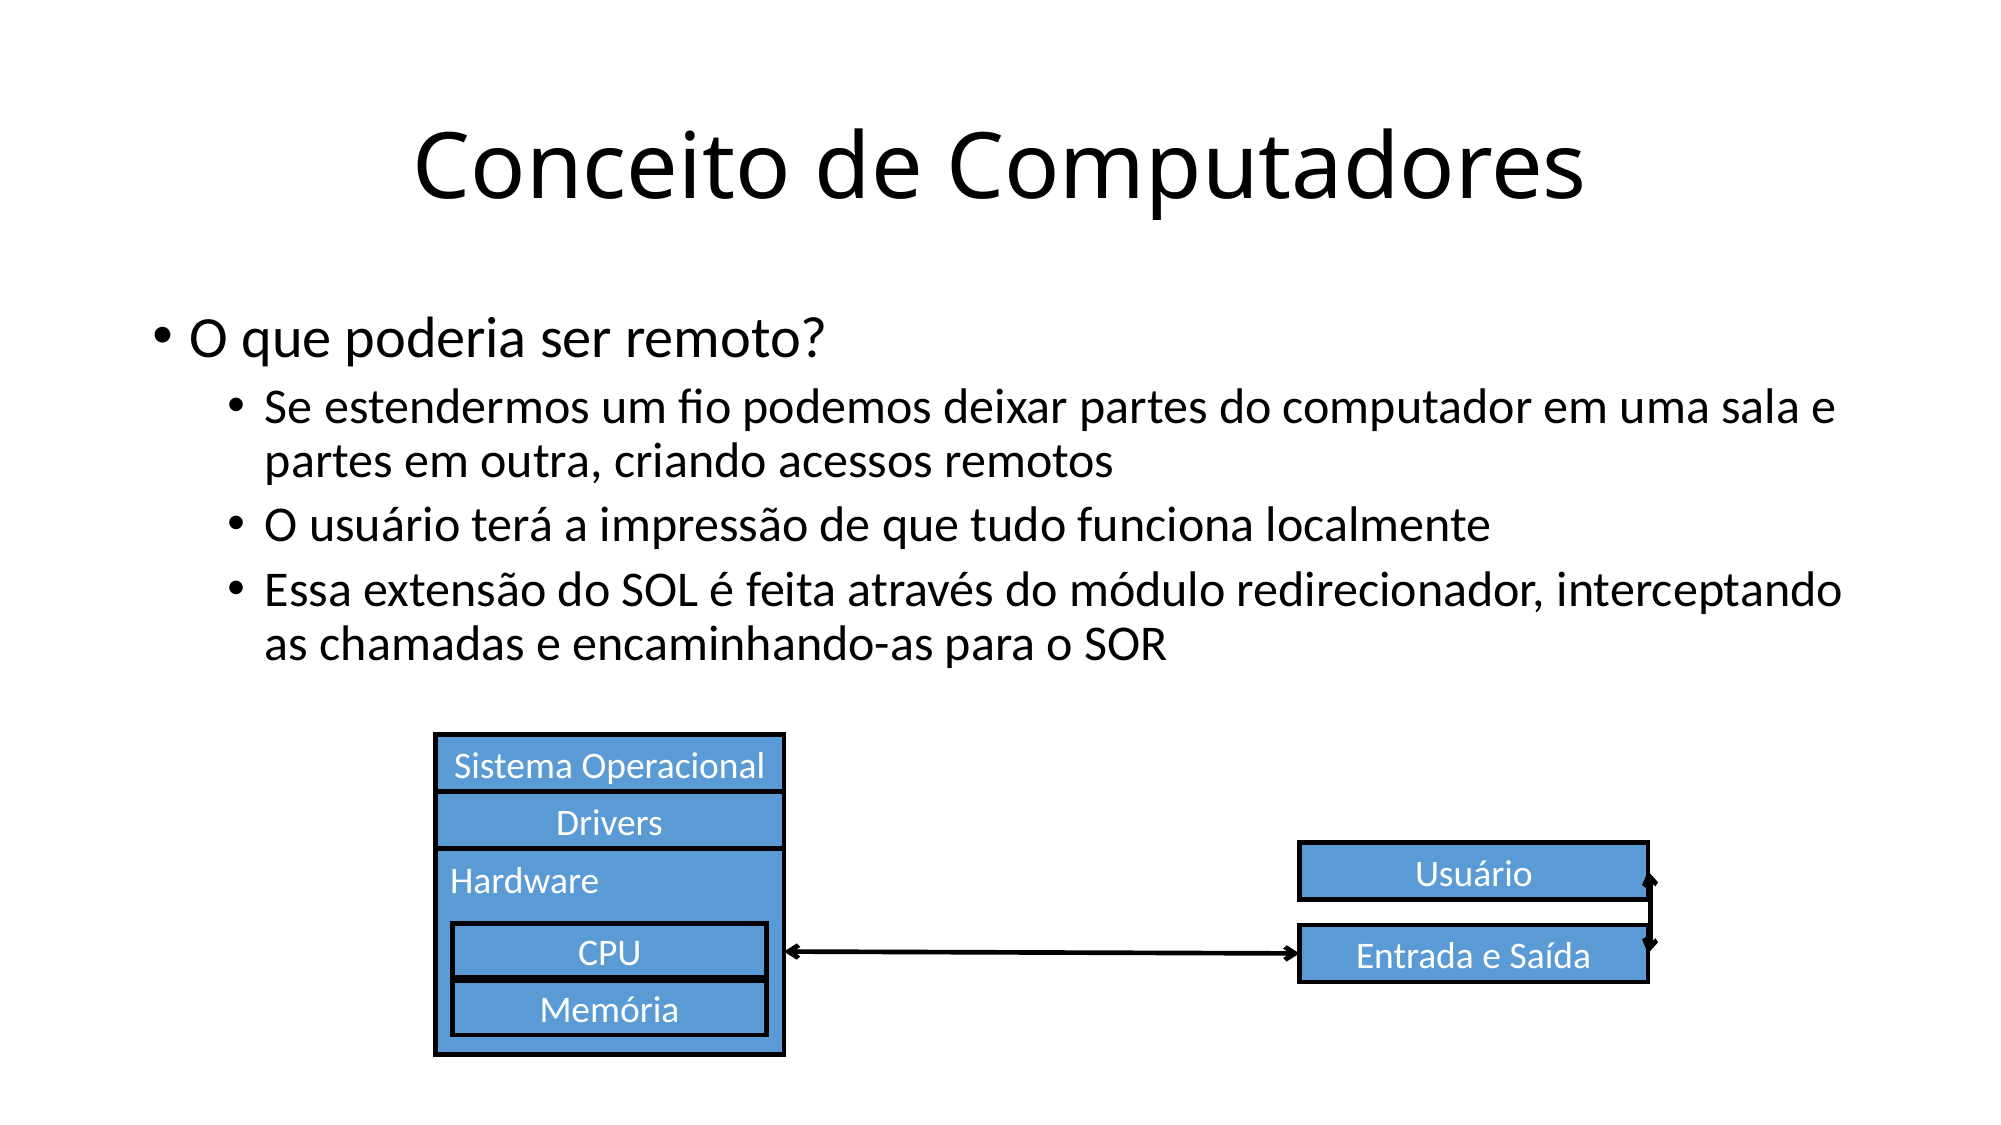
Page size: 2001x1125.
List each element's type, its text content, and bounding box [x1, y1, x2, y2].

text_box CPU [451, 922, 768, 979]
list O que poderia ser remoto? Se estendermos um fio podemos deixar partes do computador em uma sala e partes em outra, criando acessos remotos O usuário terá a impressão de que tudo funciona localmente Essa extensão do SOL é feita através do módulo redirecionador, interceptando as chamadas e encaminhando-as para o SOR [137, 299, 1863, 1014]
text_box Entrada e Saída [1298, 924, 1649, 983]
text_box Drivers [434, 791, 785, 848]
title Conceito de Computadores [137, 59, 1863, 278]
text_box Memória [451, 979, 768, 1036]
text_box Usuário [1298, 842, 1649, 901]
text_box Sistema Operacional [434, 734, 785, 791]
text_box Hardware [434, 848, 785, 1055]
